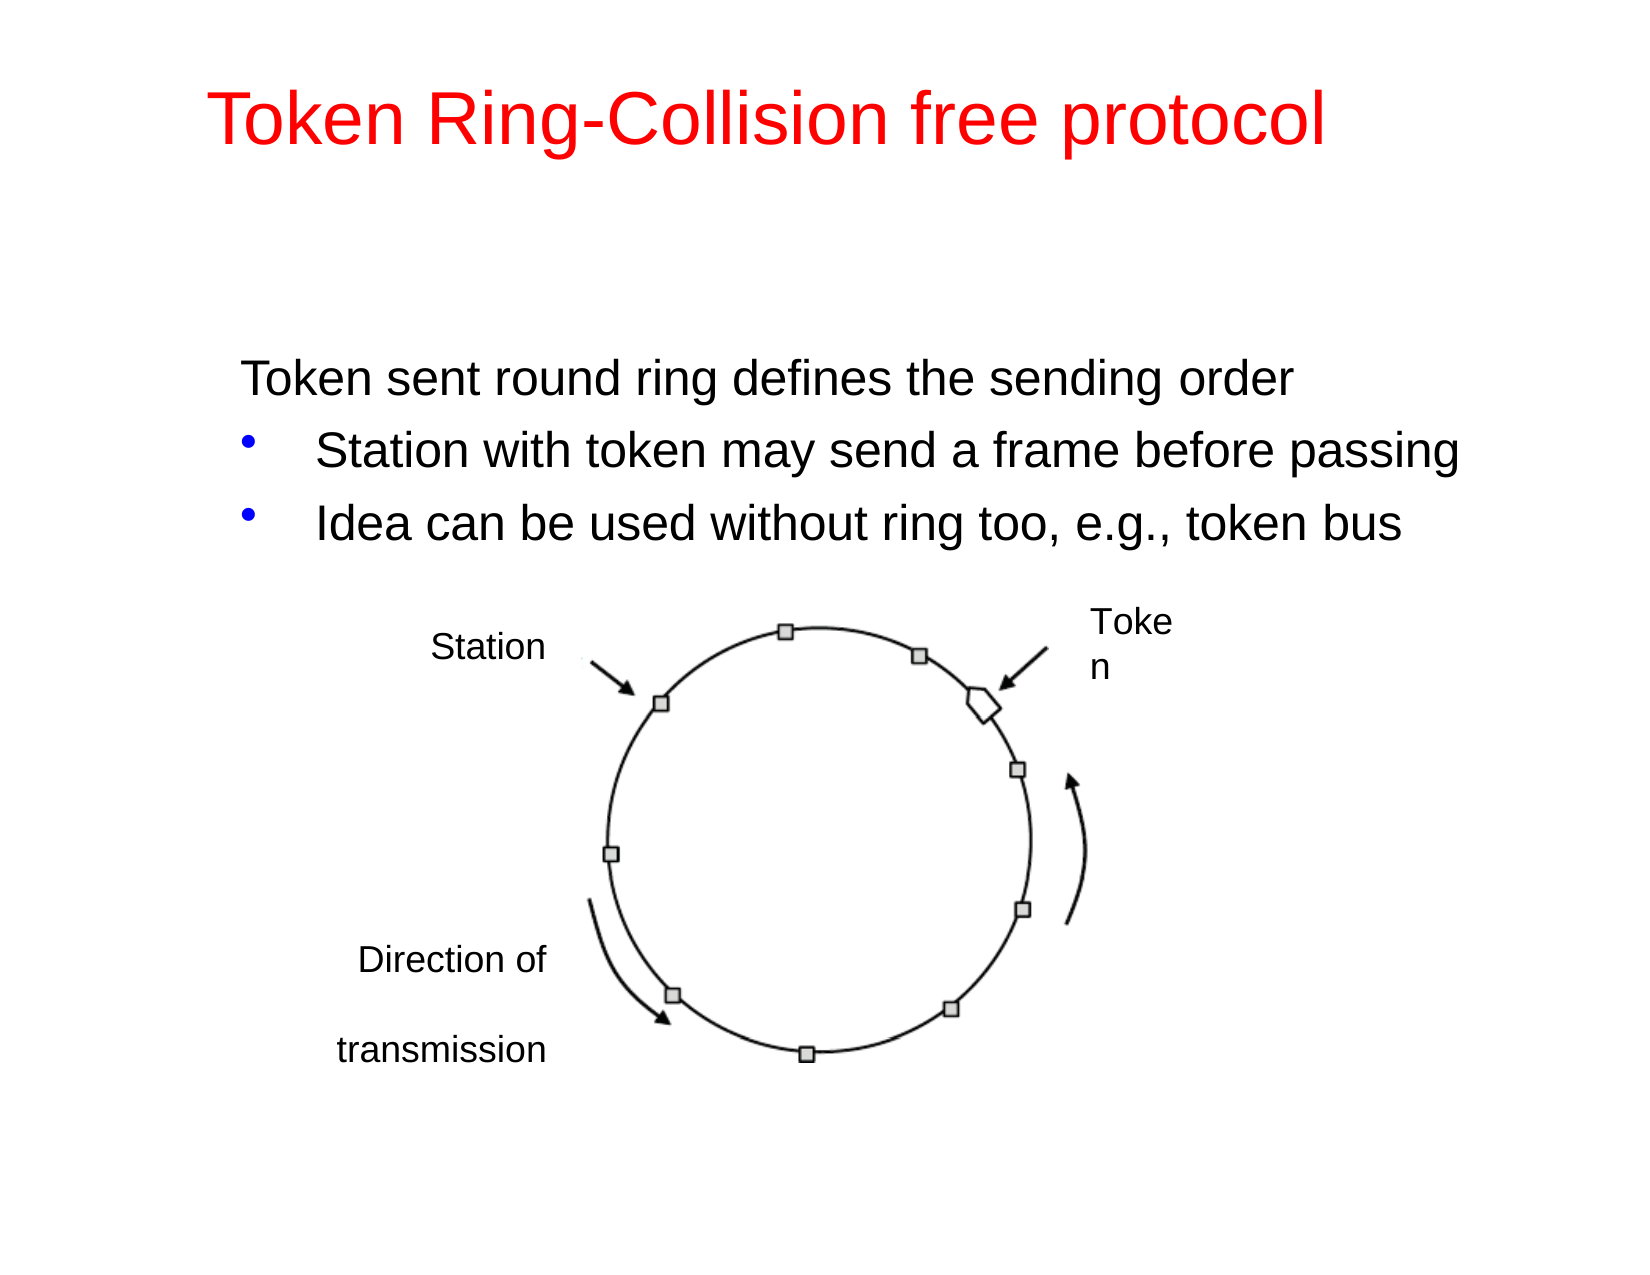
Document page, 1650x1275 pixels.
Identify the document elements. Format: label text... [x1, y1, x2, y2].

text_box Station [428, 620, 550, 668]
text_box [545, 623, 1130, 1040]
text_box Token [1087, 595, 1193, 688]
text_box Direction of transmission [334, 932, 550, 1070]
picture [738, 1038, 901, 1064]
text_box Token sent round ring defines the sending order Station with token may send a frame before passing Idea can be used without ring too, e.g., token bus [237, 330, 1468, 551]
title Token Ring-Collision free protocol [183, 67, 1456, 283]
text_box [74, 396, 1575, 557]
